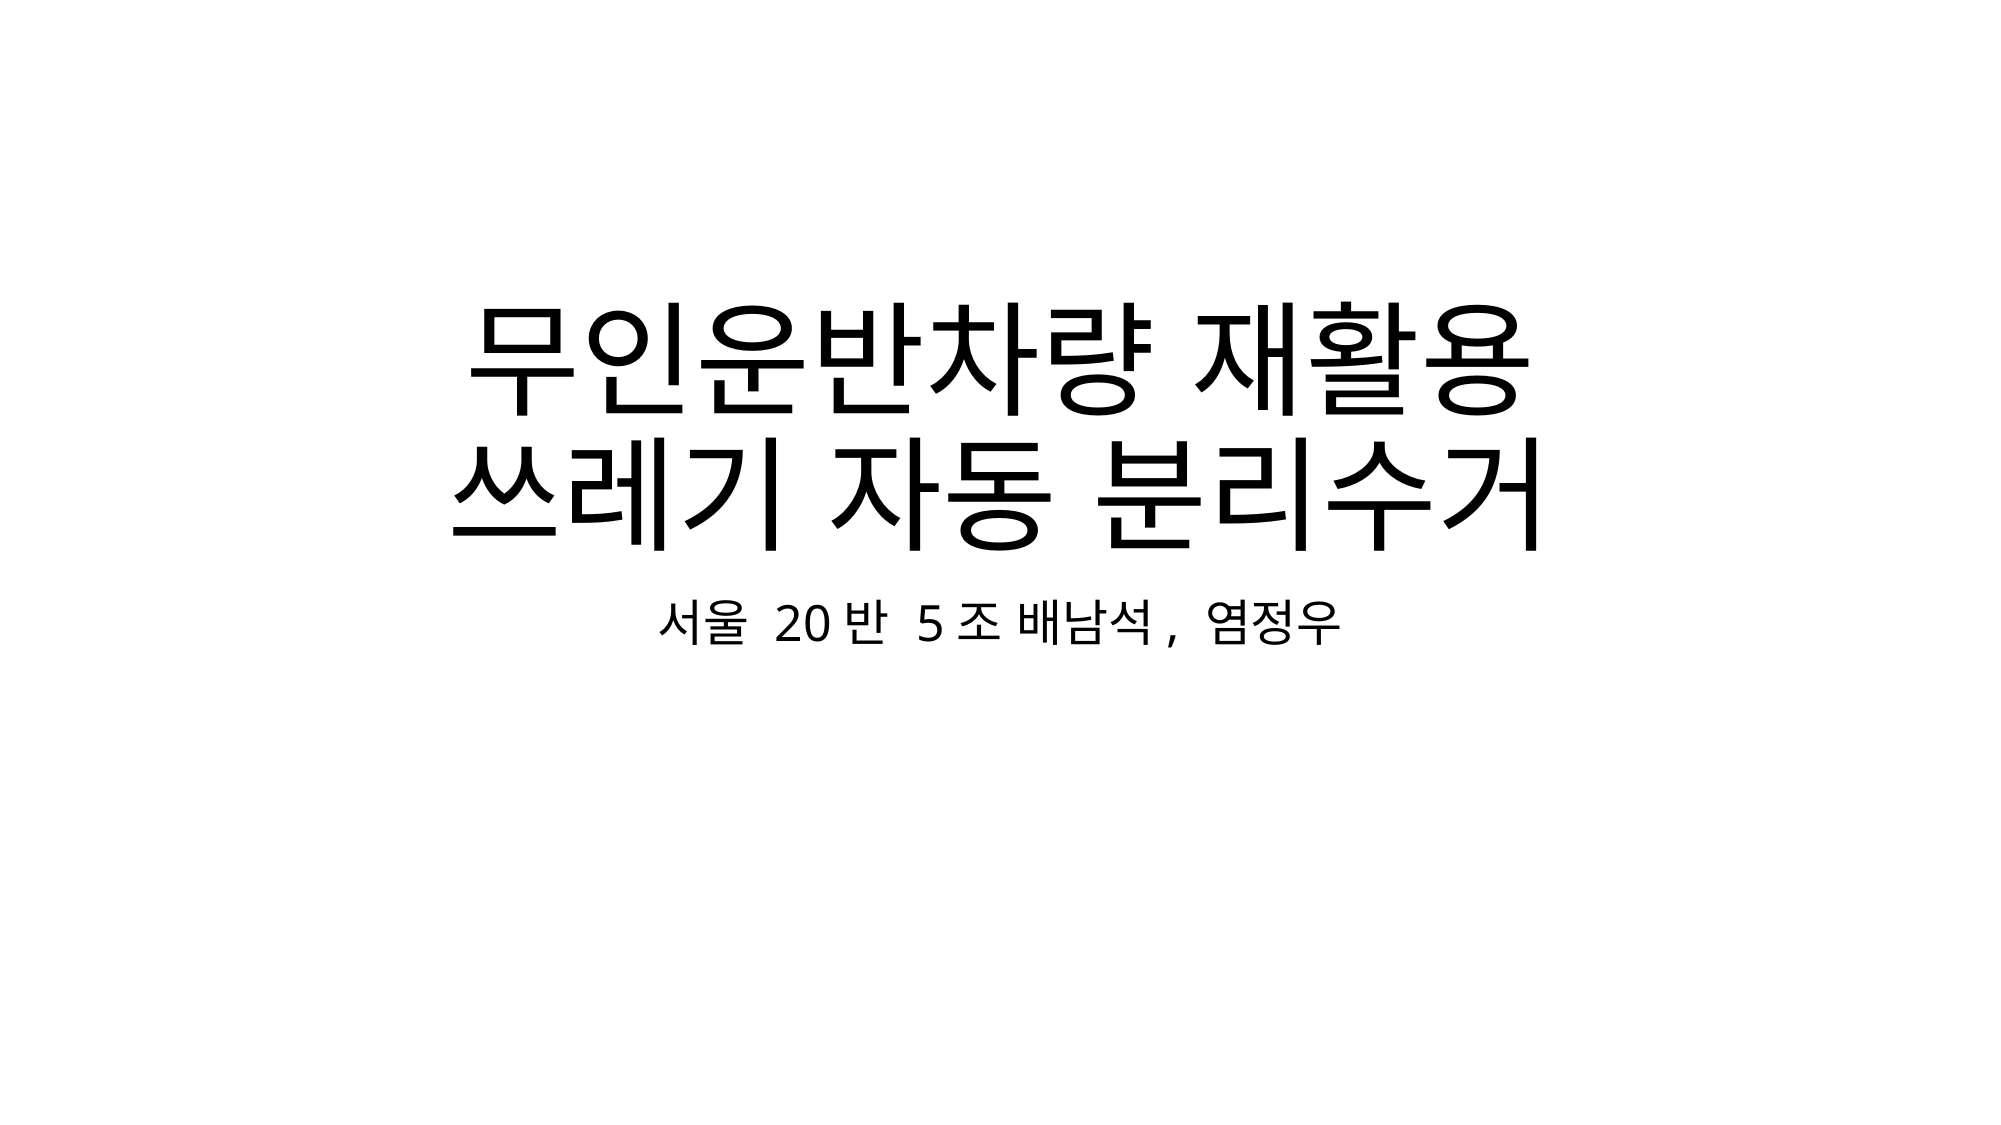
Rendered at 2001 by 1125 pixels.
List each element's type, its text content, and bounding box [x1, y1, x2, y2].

title 무인운반차량 재활용 쓰레기 자동 분리수거 [249, 184, 1750, 576]
subtitle 서울 20반 5조 배남석, 염정우 [249, 590, 1750, 863]
